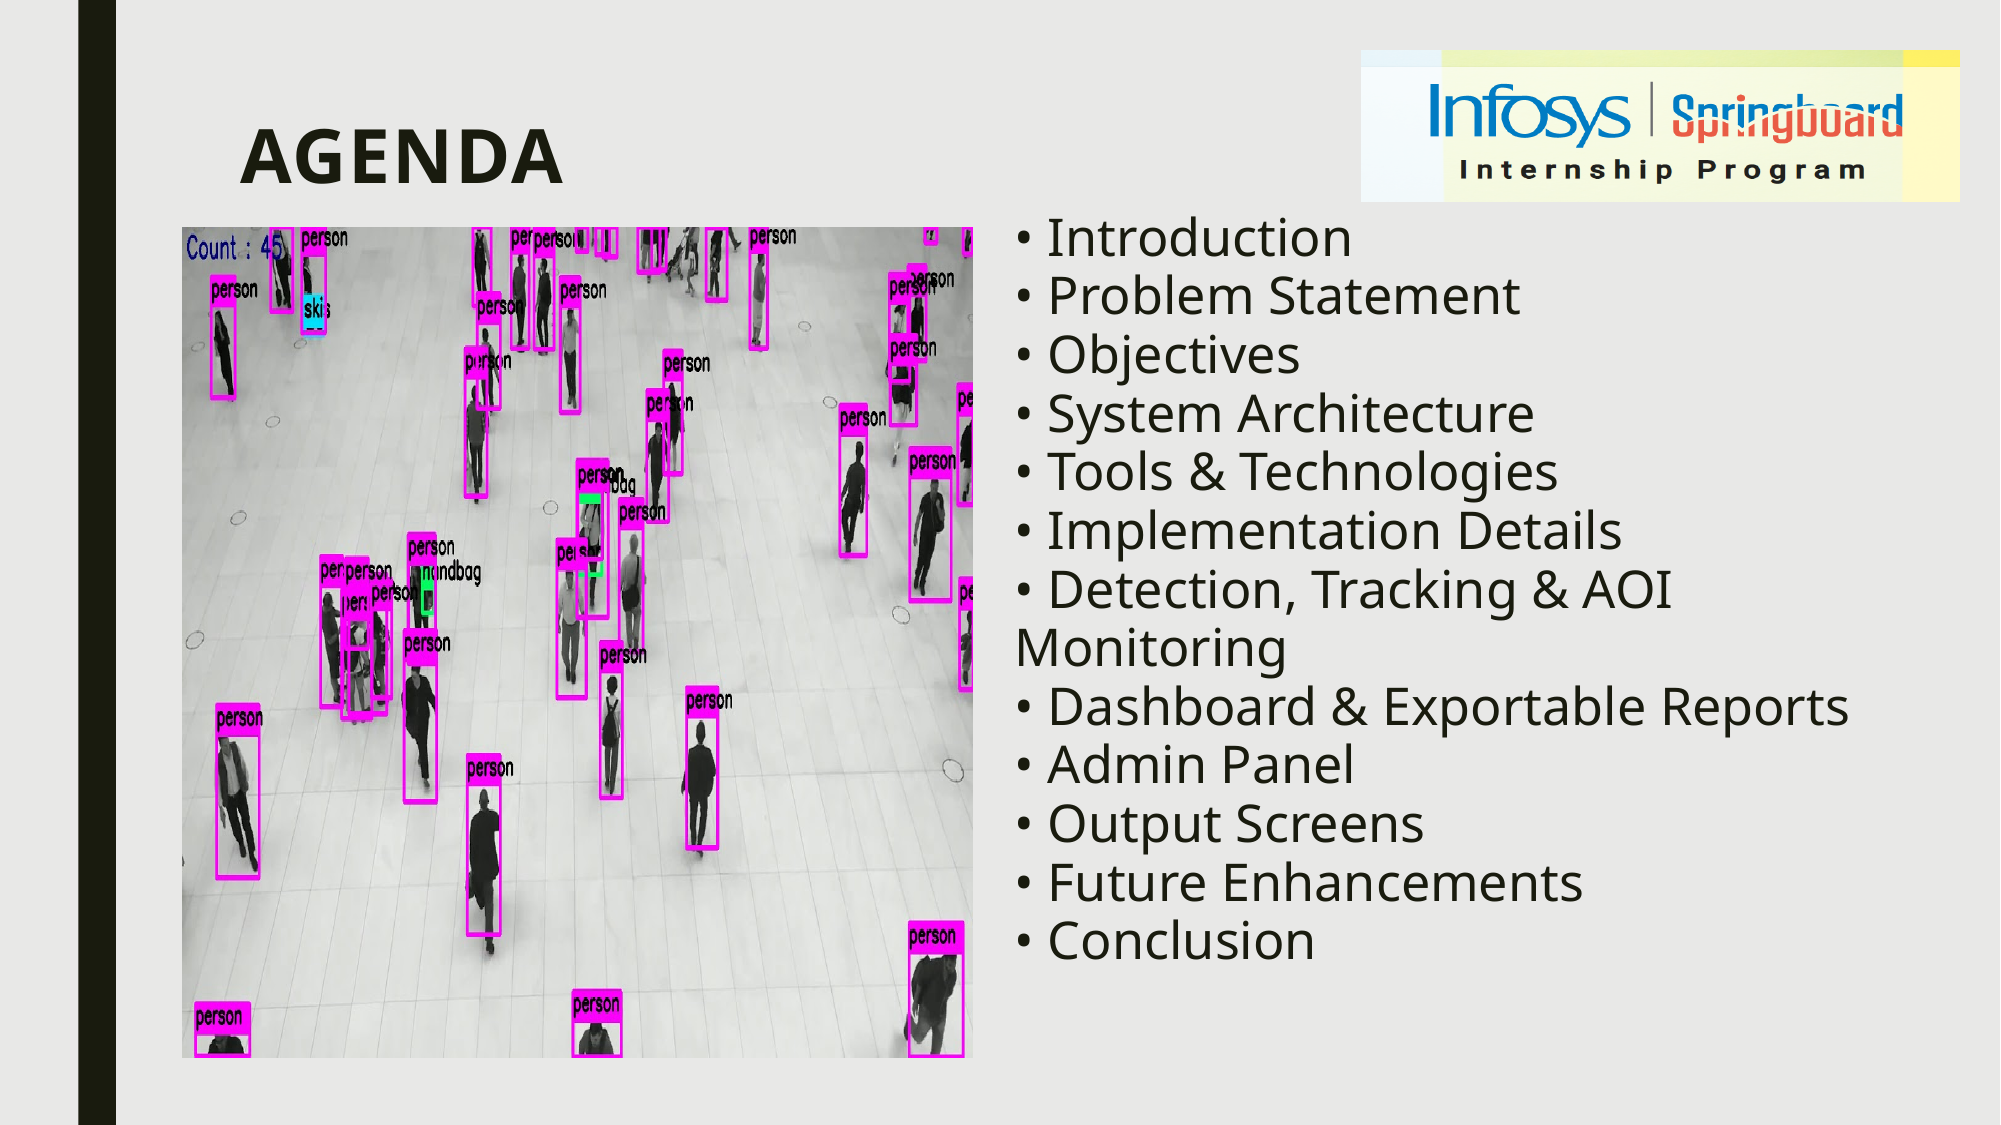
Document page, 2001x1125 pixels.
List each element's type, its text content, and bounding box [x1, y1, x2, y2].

picture [182, 227, 973, 1058]
list • Introduction • Problem Statement • Objectives • System Architecture • Tools & Technologies • Implementation Details • Detection, Tracking & AOI Monitoring • Dashboard & Exportable Reports • Admin Panel • Output Screens • Future Enhancements • Conclusion [999, 201, 1890, 1058]
title Agenda [225, 112, 930, 227]
picture [1361, 50, 1960, 202]
